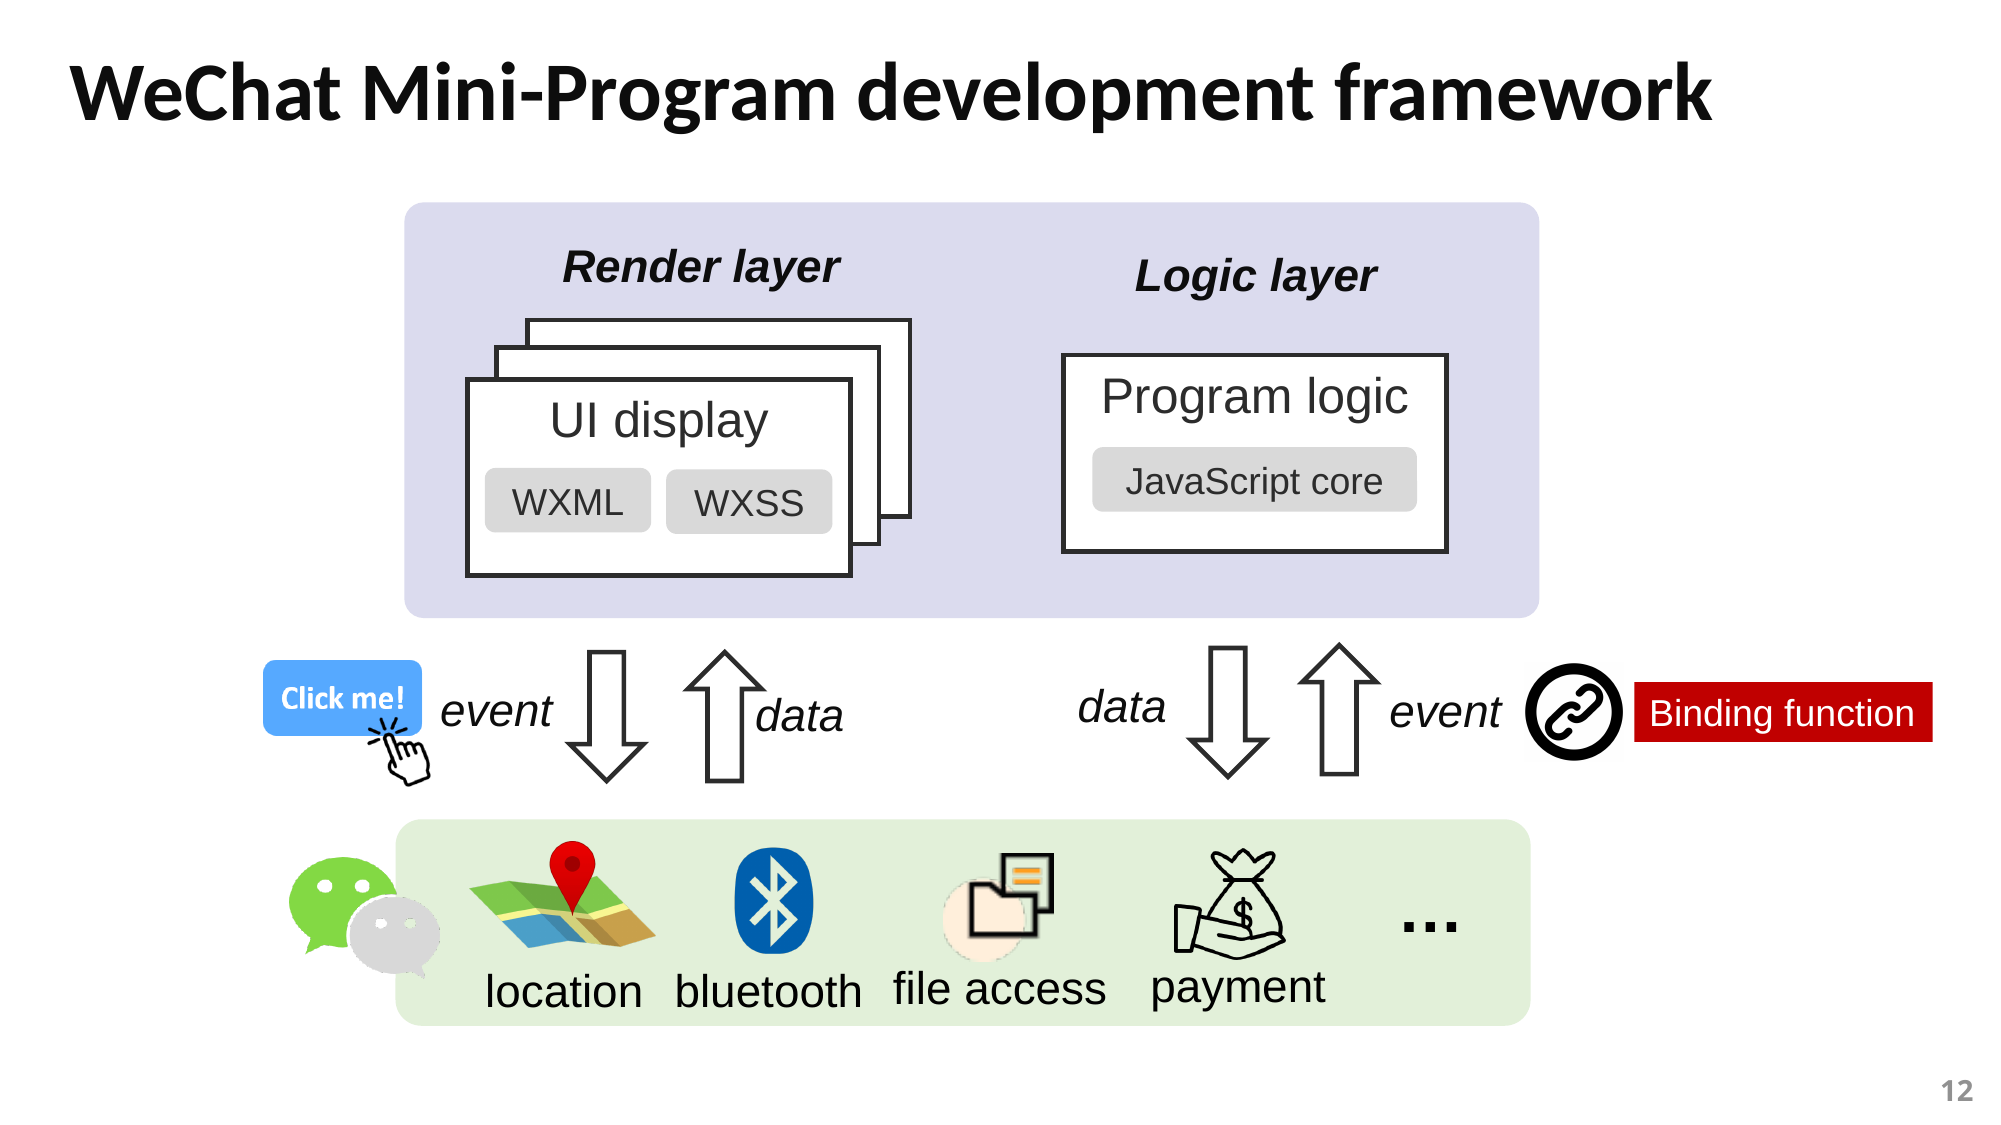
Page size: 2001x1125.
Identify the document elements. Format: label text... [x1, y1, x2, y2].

text_box event [1374, 674, 1524, 745]
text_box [240, 642, 644, 796]
text_box data [740, 678, 871, 749]
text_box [1063, 237, 1447, 552]
slide_number 12 [1876, 1062, 1989, 1122]
text_box [1299, 643, 1374, 776]
text_box [1188, 646, 1268, 779]
title WeChat Mini-Program development framework [55, 46, 1945, 141]
picture [1524, 662, 1624, 762]
text_box [403, 201, 1541, 620]
text_box Binding function [1634, 682, 1933, 742]
text_box [685, 650, 753, 783]
text_box data [1062, 669, 1193, 739]
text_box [467, 228, 911, 576]
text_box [289, 819, 1531, 1026]
